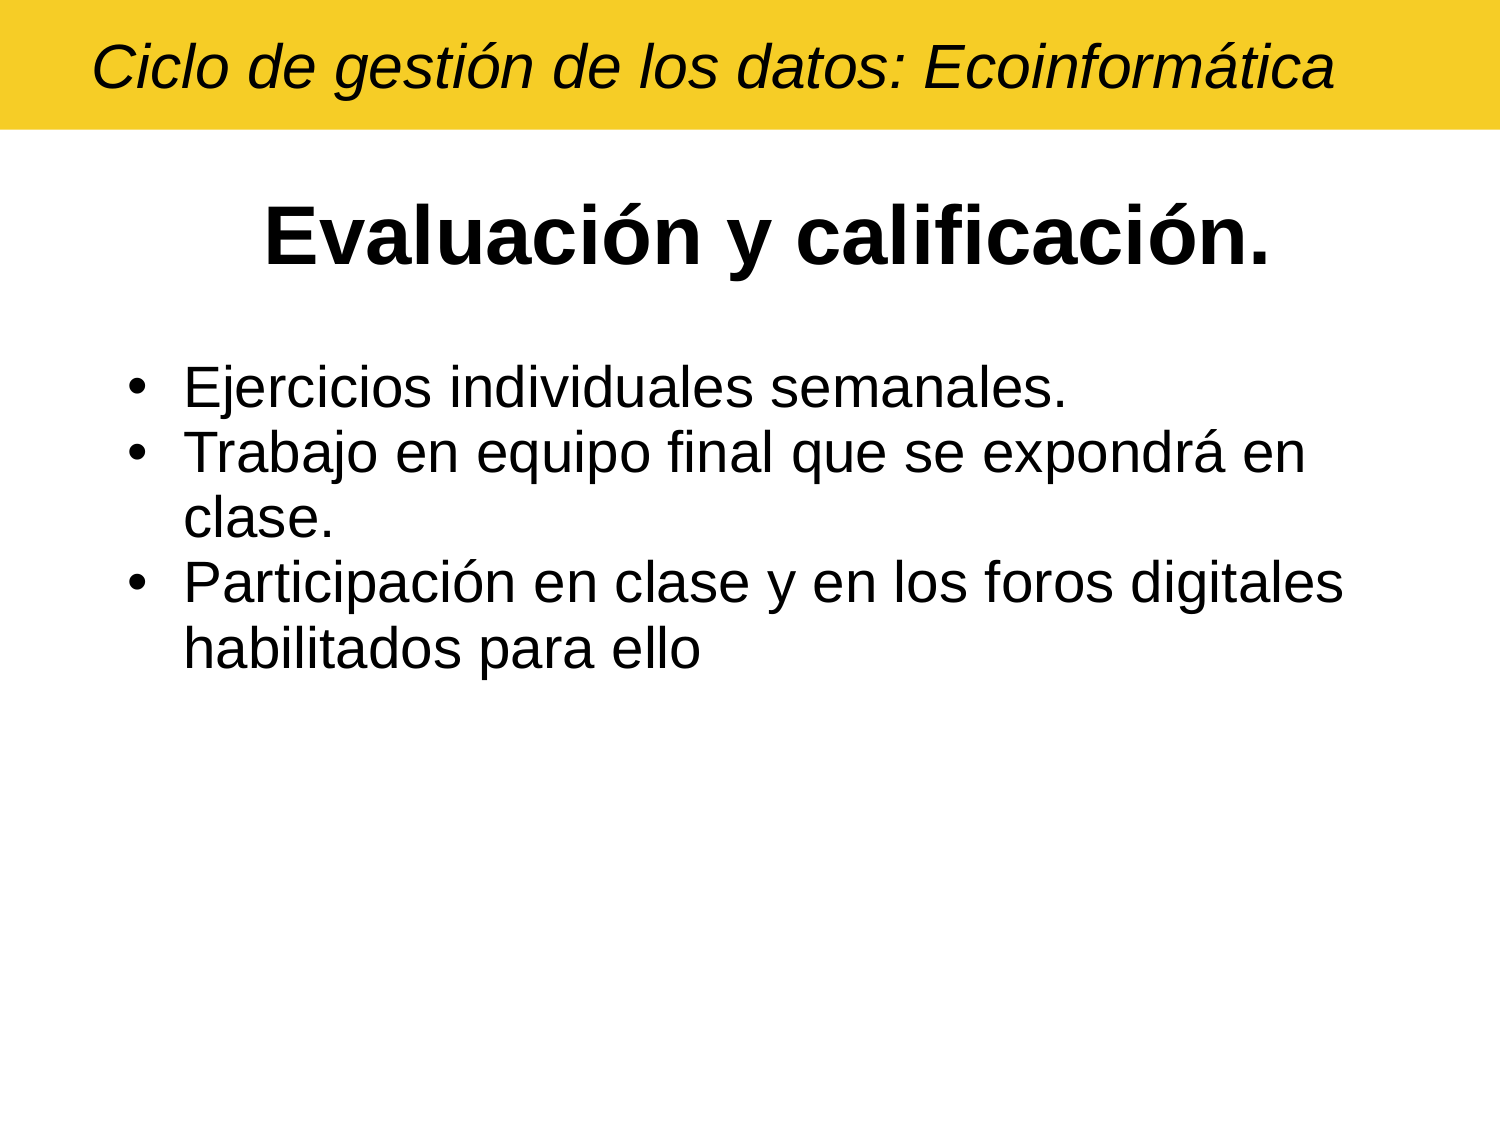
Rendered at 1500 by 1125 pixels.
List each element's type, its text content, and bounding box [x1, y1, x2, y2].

title Evaluación y calificación. [72, 177, 1465, 299]
list Ejercicios individuales semanales. Trabajo en equipo final que se expondrá en clase. Participación en clase y en los foros digitales habilitados para ello [112, 343, 1452, 1037]
